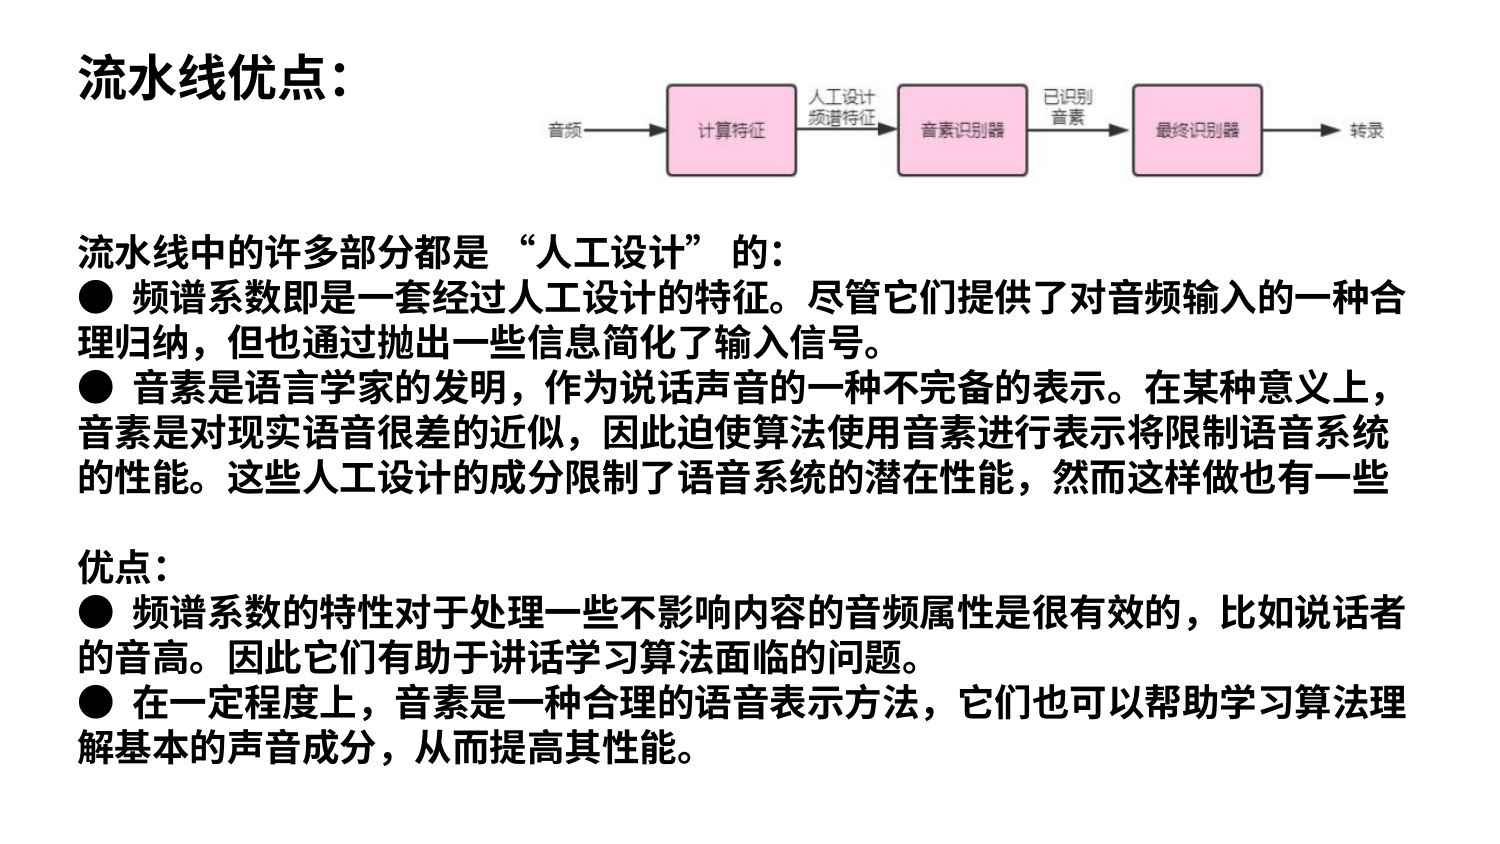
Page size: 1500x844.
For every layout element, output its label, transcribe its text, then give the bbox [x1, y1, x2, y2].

picture [528, 38, 1410, 209]
text_box 流水线优点： [62, 38, 526, 114]
text_box 流水线中的许多部分都是 “人工设计” 的： ● 频谱系数即是一套经过人工设计的特征。尽管它们提供了对音频输入的一种合理归纳，但也通过抛出一些信息简化了输入信号。 ● 音素是语言学家的发明，作为说话声音的一种不完备的表示。在某种意义上，音素是对现实语音很差的近似，因此迫使算法使用音素进行表示将限制语音系统的性能。这些人工设计的成分限制了语音系统的潜在性能，然而这样做也有一些 优点： ● 频谱系数的特性对于处理一些不影响内容的音频属性是很有效的，比如说话者的音高。因此它们有助于讲话学习算法面临的问题。 ● 在一定程度上，音素是一种合理的语音表示方法，它们也可以帮助学习算法理解基本的声音成分，从而提高其性能。 [62, 221, 1425, 777]
